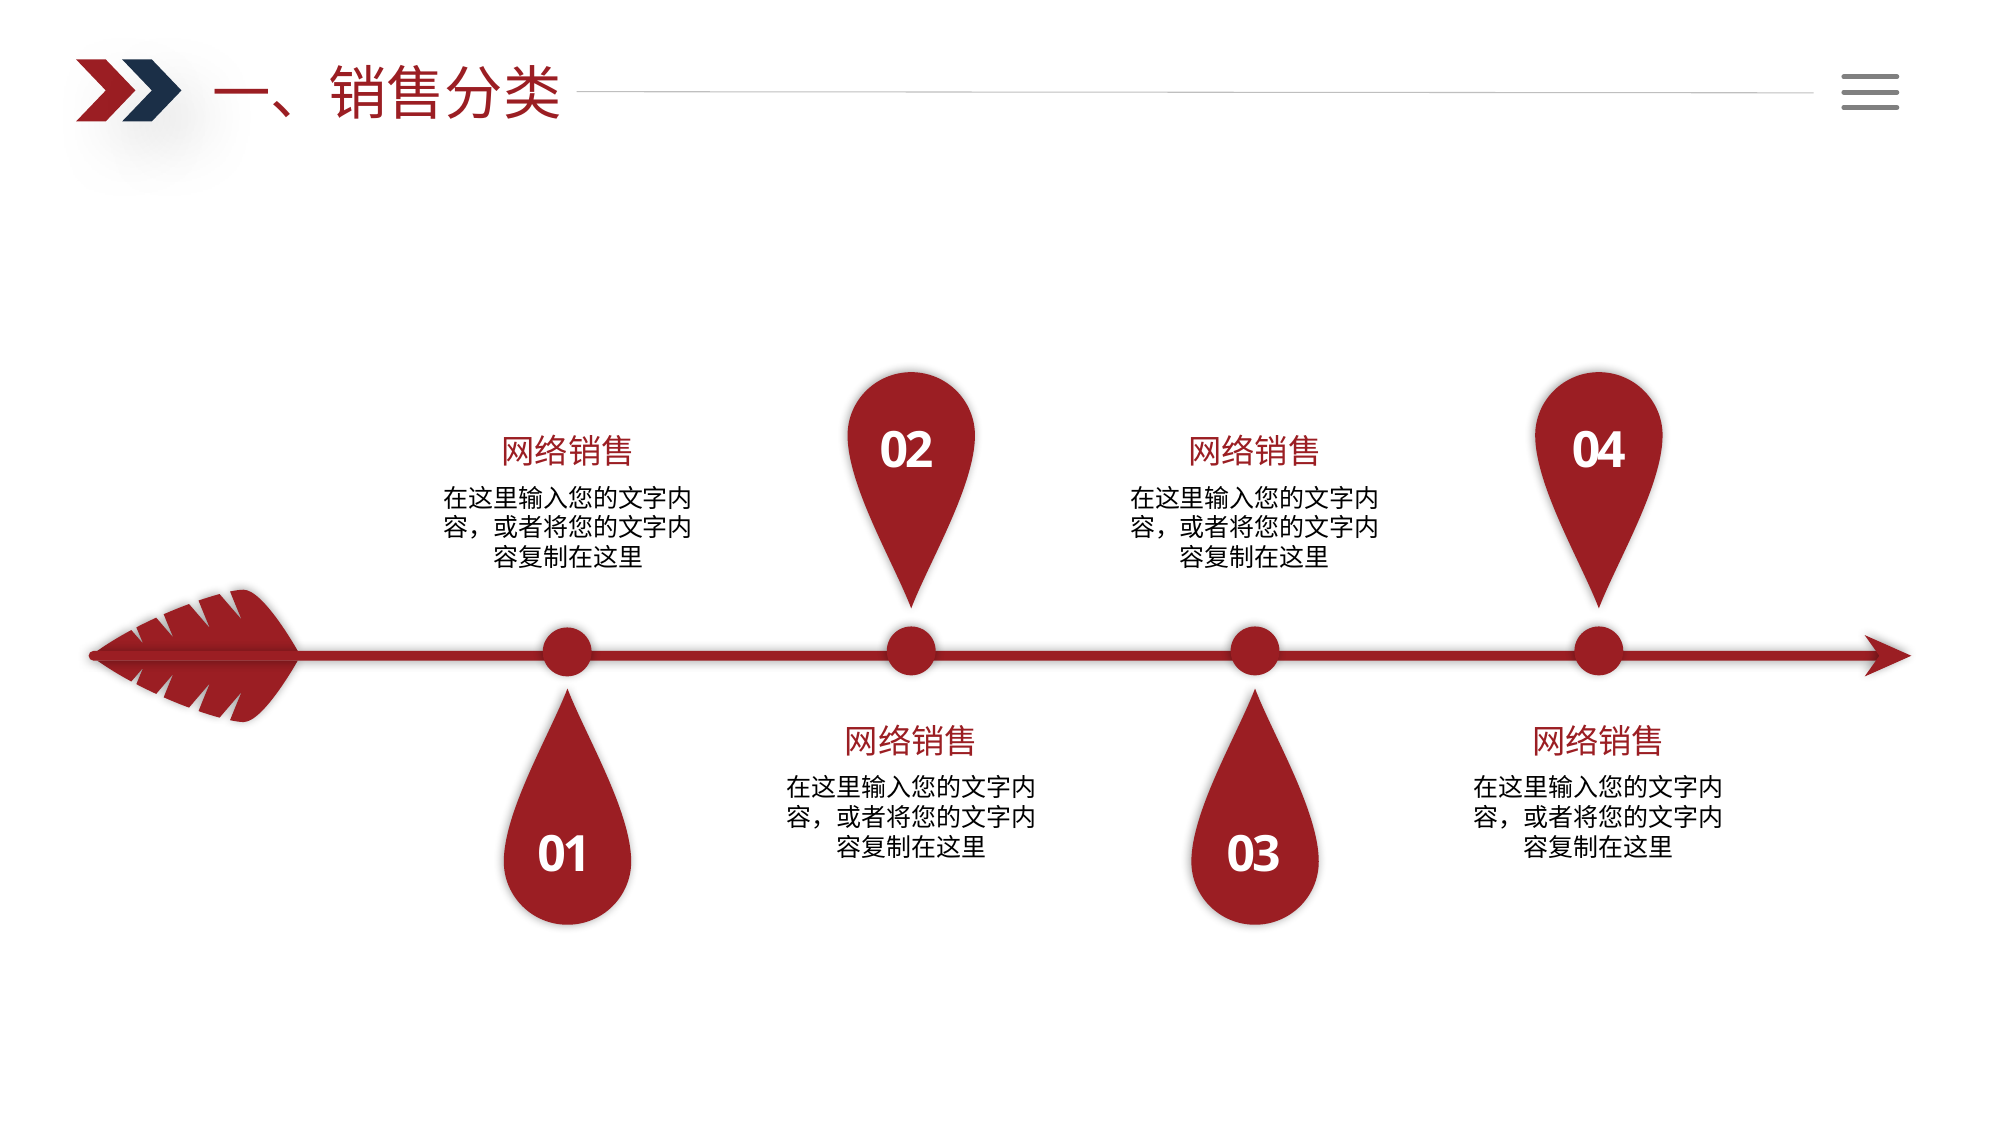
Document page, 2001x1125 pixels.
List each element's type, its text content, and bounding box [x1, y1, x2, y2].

text_box 在这里输入您的文字内容，或者将您的文字内容复制在这里 [420, 478, 716, 580]
text_box [1539, 371, 1664, 471]
text_box 在这里输入您的文字内容，或者将您的文字内容复制在这里 [1451, 768, 1747, 869]
text_box [852, 371, 976, 589]
text_box 01 [505, 814, 624, 889]
text_box [1199, 722, 1311, 814]
text_box [512, 722, 623, 814]
text_box [73, 58, 137, 123]
text_box 一、销售分类 [197, 49, 577, 134]
text_box 在这里输入您的文字内容，或者将您的文字内容复制在这里 [1107, 478, 1403, 580]
text_box 在这里输入您的文字内容，或者将您的文字内容复制在这里 [763, 768, 1059, 869]
text_box [508, 817, 633, 926]
text_box [1190, 833, 1194, 883]
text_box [1843, 76, 1897, 108]
text_box 网络销售 [1107, 423, 1403, 478]
text_box 网络销售 [420, 423, 716, 478]
text_box 网络销售 [1451, 722, 1747, 768]
text_box 03 [1194, 814, 1313, 889]
text_box [119, 58, 183, 123]
text_box 04 [1539, 409, 1658, 485]
text_box [1534, 410, 1539, 468]
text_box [88, 589, 1912, 722]
text_box [1544, 485, 1654, 589]
text_box 网络销售 [763, 722, 1059, 768]
text_box 02 [847, 409, 966, 485]
text_box [1196, 822, 1320, 926]
